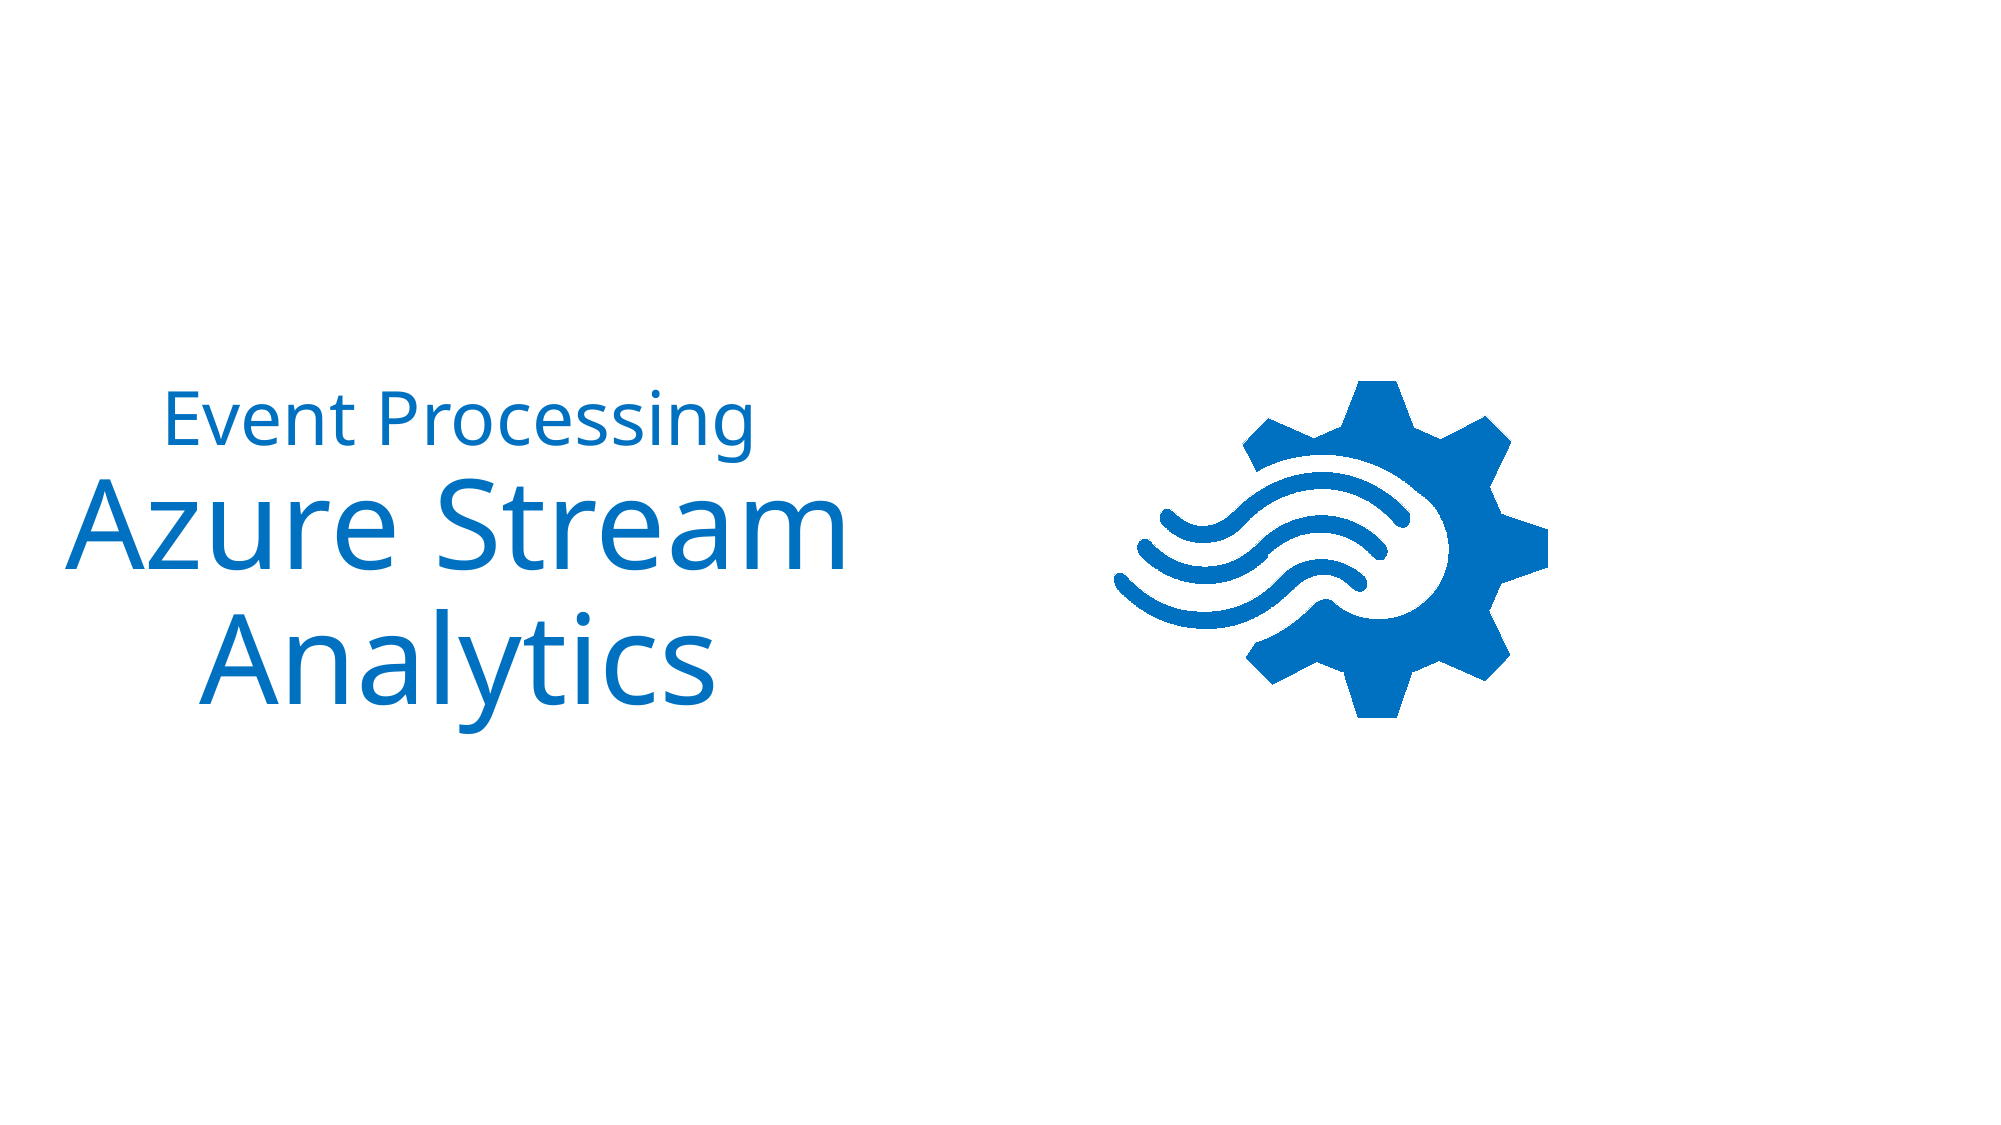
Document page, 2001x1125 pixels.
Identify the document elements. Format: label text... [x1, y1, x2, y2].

title Event Processing Azure Stream Analytics [49, 347, 870, 740]
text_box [1113, 380, 1549, 719]
